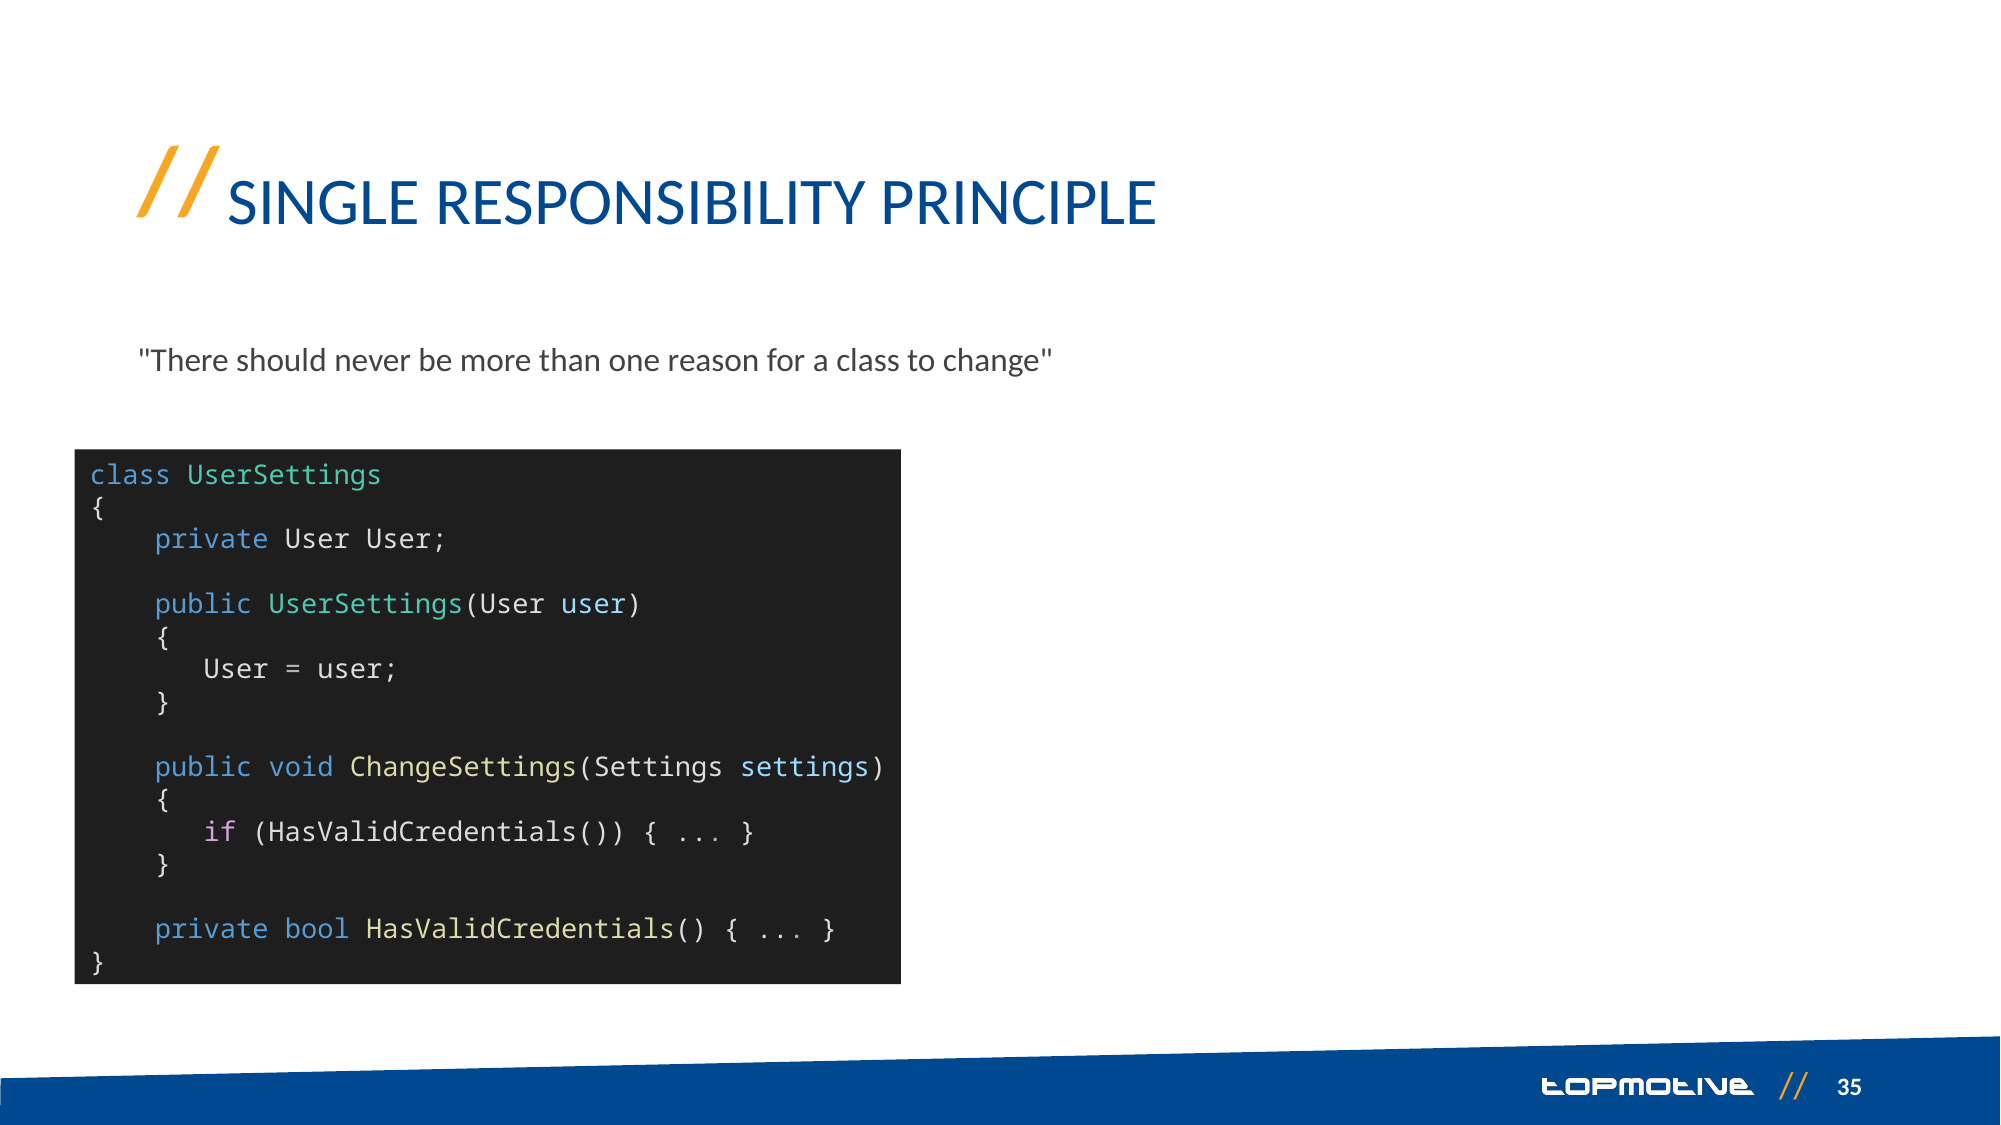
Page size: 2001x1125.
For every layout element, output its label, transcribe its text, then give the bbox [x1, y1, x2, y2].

title Single Responsibility Principle [227, 158, 1863, 244]
picture [1542, 1078, 1755, 1095]
slide_number 35 [1800, 1065, 1863, 1107]
list "There should never be more than one reason for a class to change" [137, 342, 1863, 966]
text_box class UserSettings { private User User; public UserSettings(User user) { User = user; } public void ChangeSettings(Settings settings) { if (HasValidCredentials()) { ... } } private bool HasValidCredentials() { ... } } [74, 449, 901, 985]
